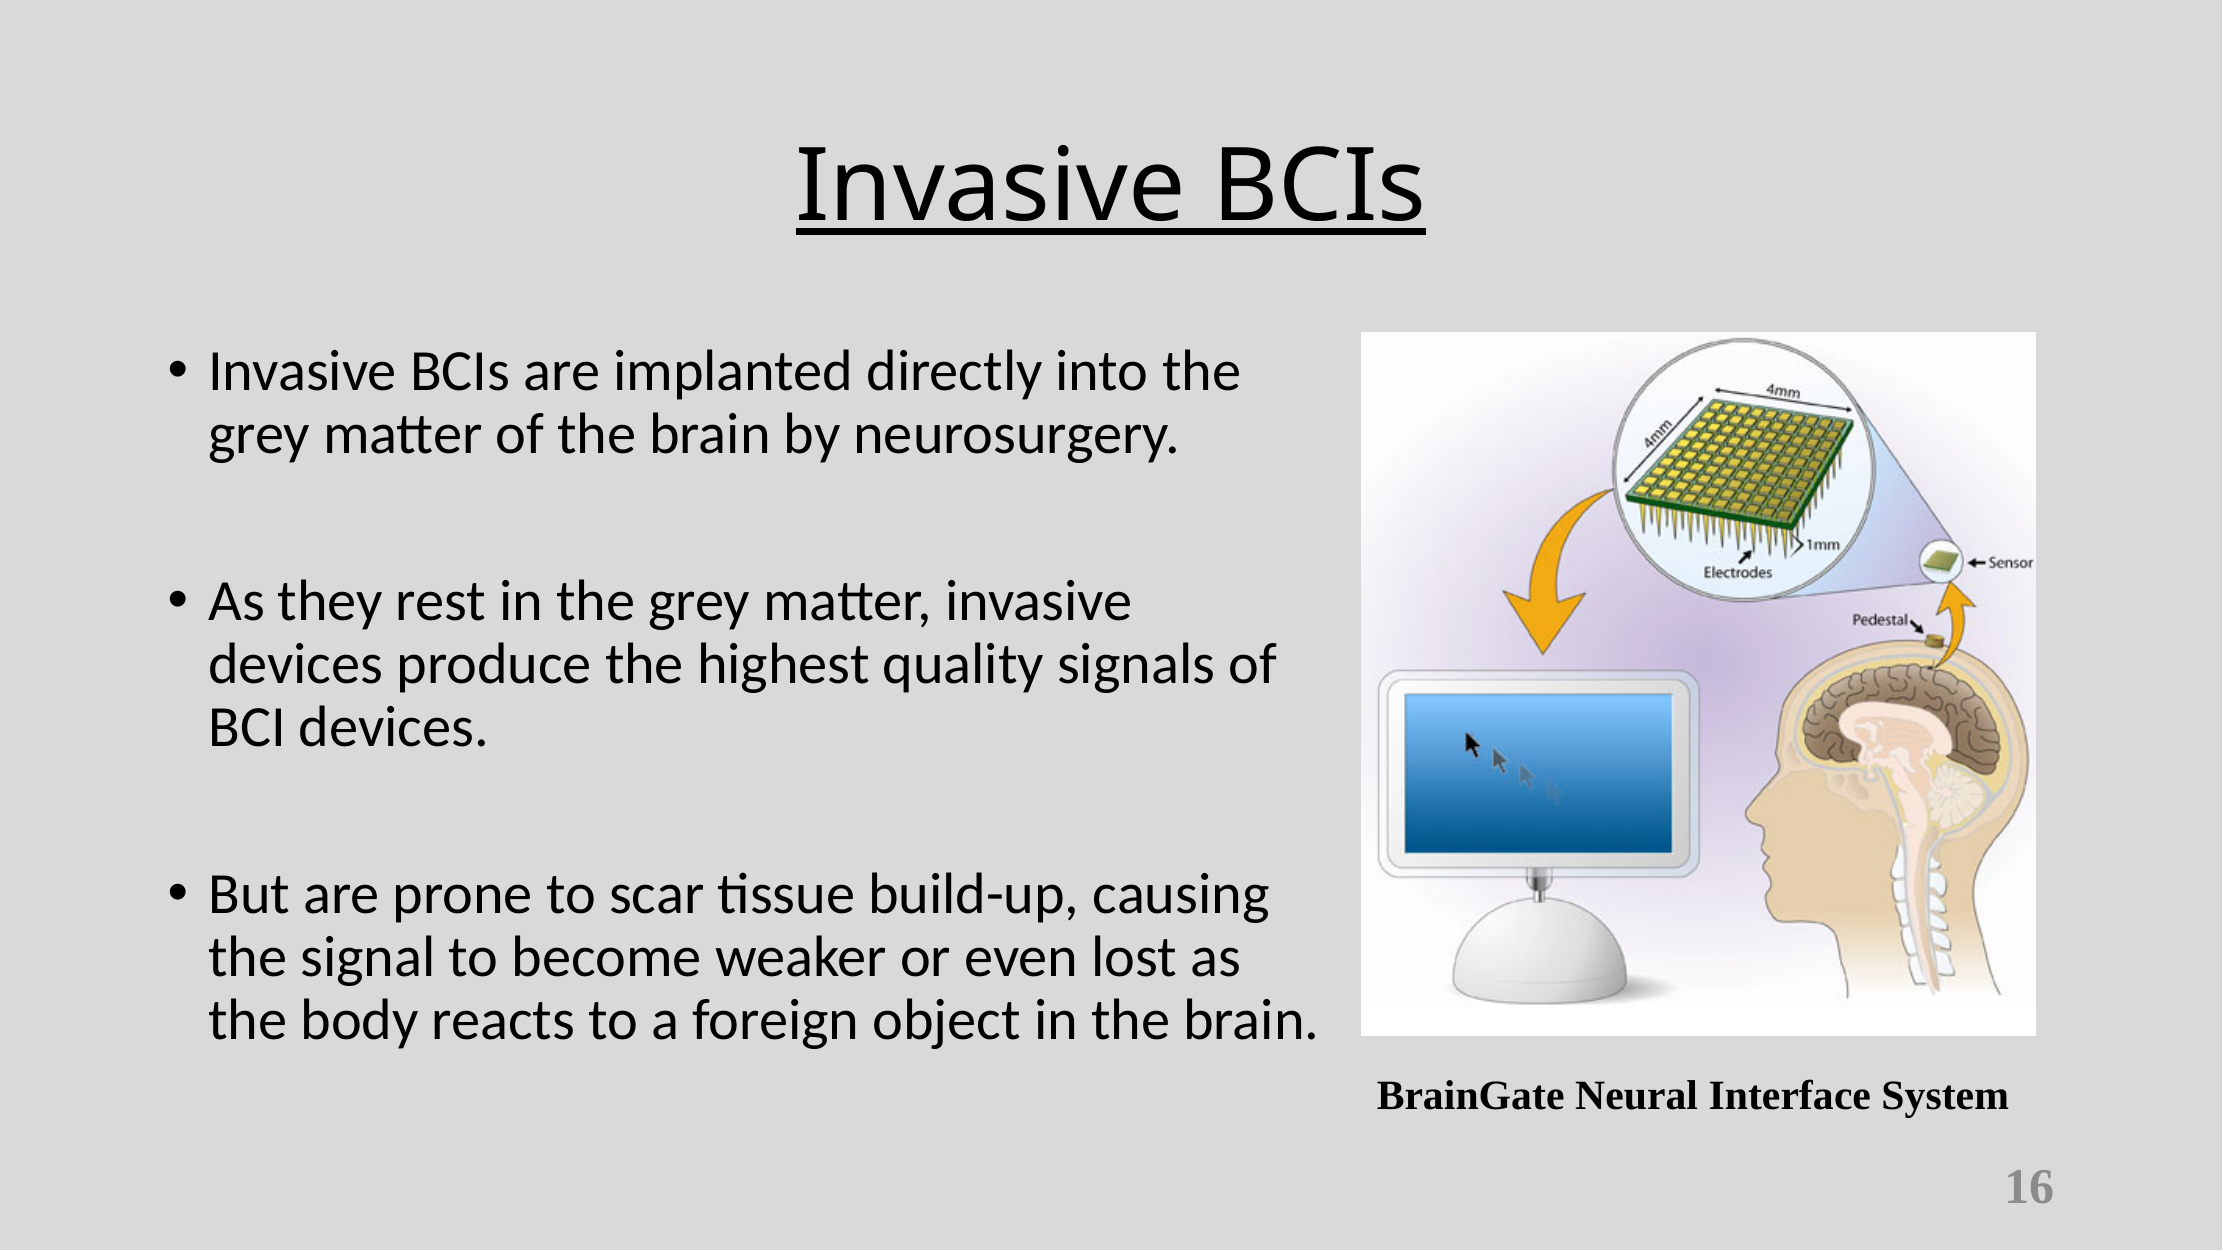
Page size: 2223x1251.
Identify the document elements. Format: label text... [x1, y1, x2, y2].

text_box BrainGate Neural Interface System [1317, 1060, 2080, 1126]
picture [1360, 332, 2036, 1036]
title Invasive BCIs [152, 66, 2070, 309]
list Invasive BCIs are implanted directly into the grey matter of the brain by neurosurgery. As they rest in the grey matter, invasive devices produce the highest quality signals of BCI devices. But are prone to scar tissue build-up, causing the signal to become weaker or even lost as the body reacts to a foreign object in the brain. [152, 332, 1337, 1126]
slide_number 16 [1569, 1150, 2070, 1217]
